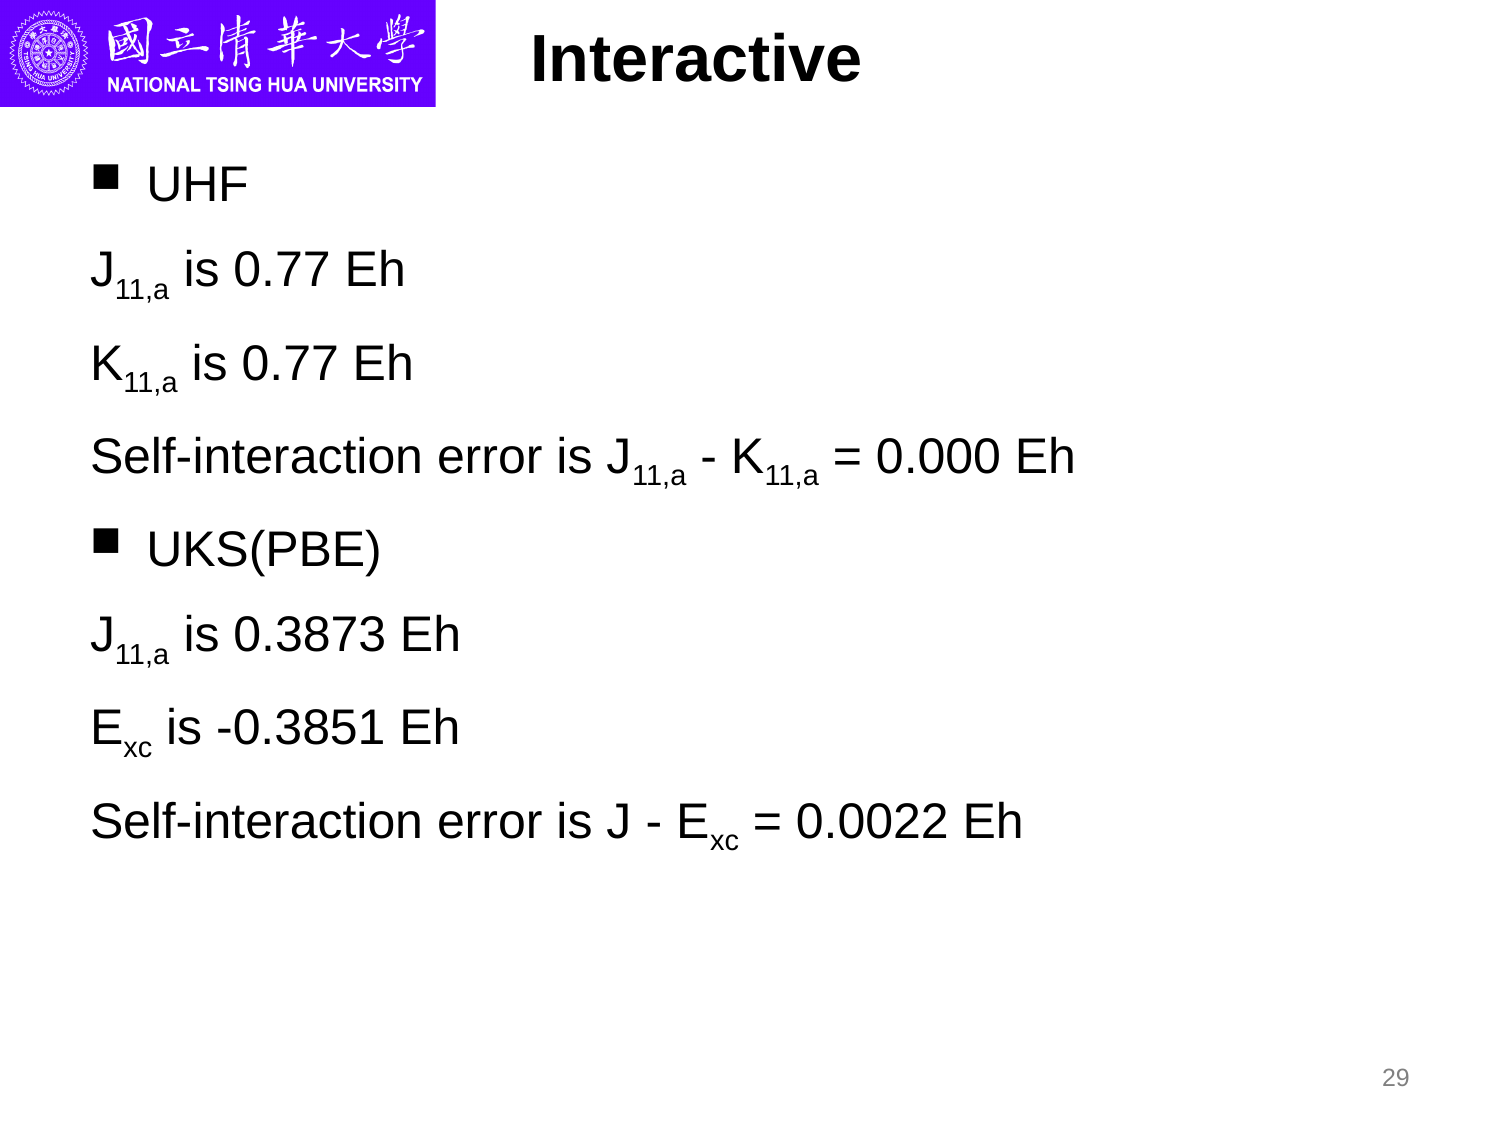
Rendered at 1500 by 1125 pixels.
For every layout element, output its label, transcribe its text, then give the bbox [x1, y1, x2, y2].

title Interactive [515, 0, 1425, 107]
list UHF J11,a is 0.77 Eh K11,a is 0.77 Eh Self-interaction error is J11,a - K11,a = 0.000 Eh UKS(PBE) J11,a is 0.3873 Eh Exc is -0.3851 Eh Self-interaction error is J - Exc = 0.0022 Eh [75, 144, 1425, 1032]
slide_number 29 [1308, 1050, 1425, 1103]
picture [0, 0, 436, 107]
